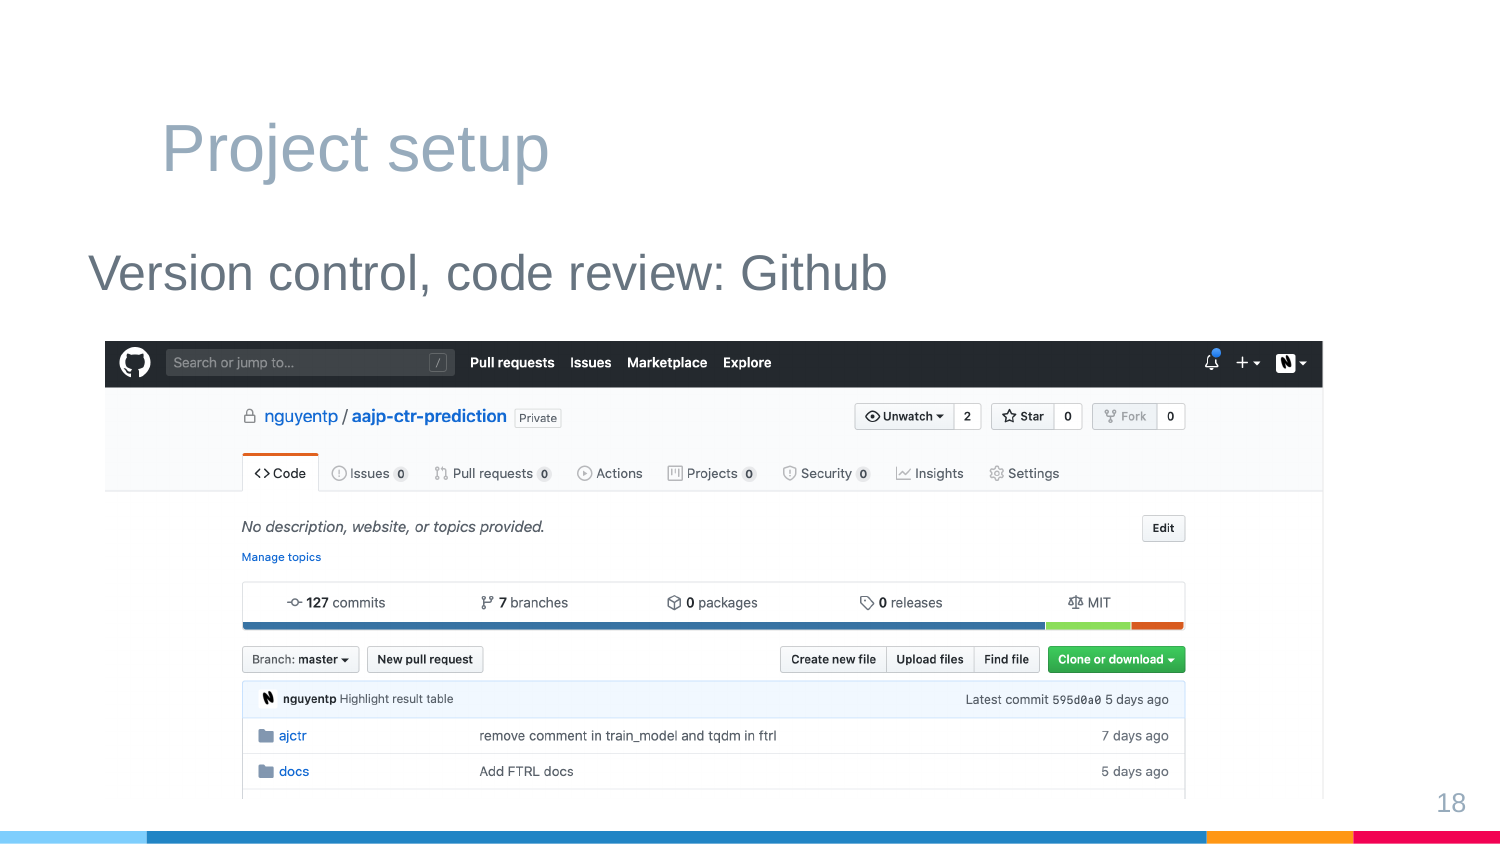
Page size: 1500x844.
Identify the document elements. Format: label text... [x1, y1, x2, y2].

title Project setup [146, 58, 1207, 200]
list Version control, code review: Github [54, 225, 1435, 809]
picture [104, 341, 1324, 799]
slide_number 18 [1391, 770, 1482, 822]
